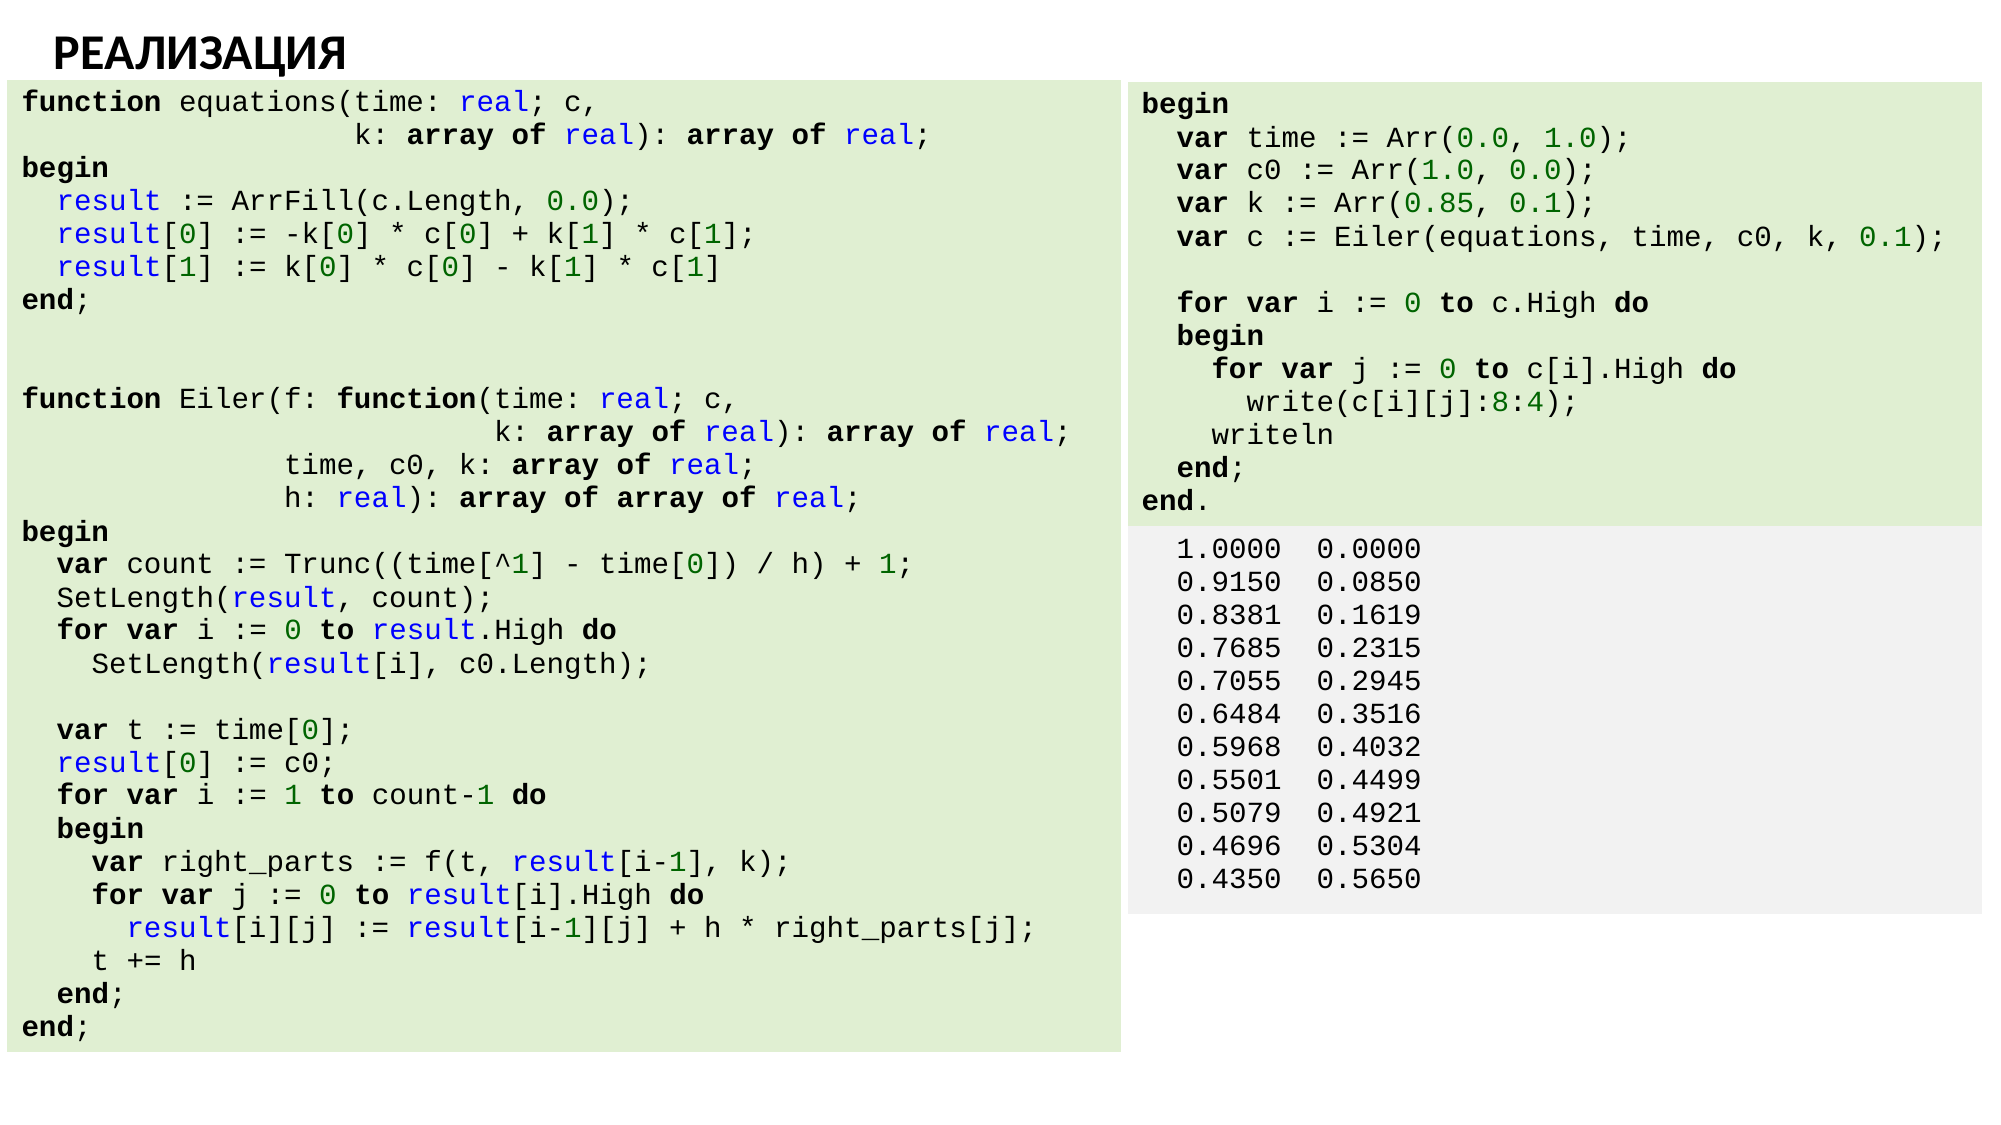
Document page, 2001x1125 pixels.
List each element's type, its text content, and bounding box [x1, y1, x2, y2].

table_header begin var time := Arr(0.0, 1.0); var c0 := Arr(1.0, 0.0); var k := Arr(0.85, 0.1); var c := Eiler(equations, time, c0, k, 0.1); for var i := 0 to c.High do begin for var j := 0 to c[i].High do write(c[i][j]:8:4); writeln end; end. [1128, 82, 1982, 526]
table_cell 1.0000 0.0000 0.9150 0.0850 0.8381 0.1619 0.7685 0.2315 0.7055 0.2945 0.6484 0.3516 0.5968 0.4032 0.5501 0.4499 0.5079 0.4921 0.4696 0.5304 0.4350 0.5650 [1128, 526, 1982, 914]
title РЕАЛИЗАЦИЯ [39, 24, 1755, 83]
table_header function equations(time: real; c, k: array of real): array of real; begin result := ArrFill(c.Length, 0.0); result[0] := -k[0] * c[0] + k[1] * c[1]; result[1] := k[0] * c[0] - k[1] * c[1] end; function Eiler(f: function(time: real; c, k: array of real): array of real; time, c0, k: array of real; h: real): array of array of real; begin var count := Trunc((time[^1] - time[0]) / h) + 1; SetLength(result, count); for var i := 0 to result.High do SetLength(result[i], c0.Length); var t := time[0]; result[0] := c0; for var i := 1 to count-1 do begin var right_parts := f(t, result[i-1], k); for var j := 0 to result[i].High do result[i][j] := result[i-1][j] + h * right_parts[j]; t += h end; end; [7, 80, 1121, 1052]
